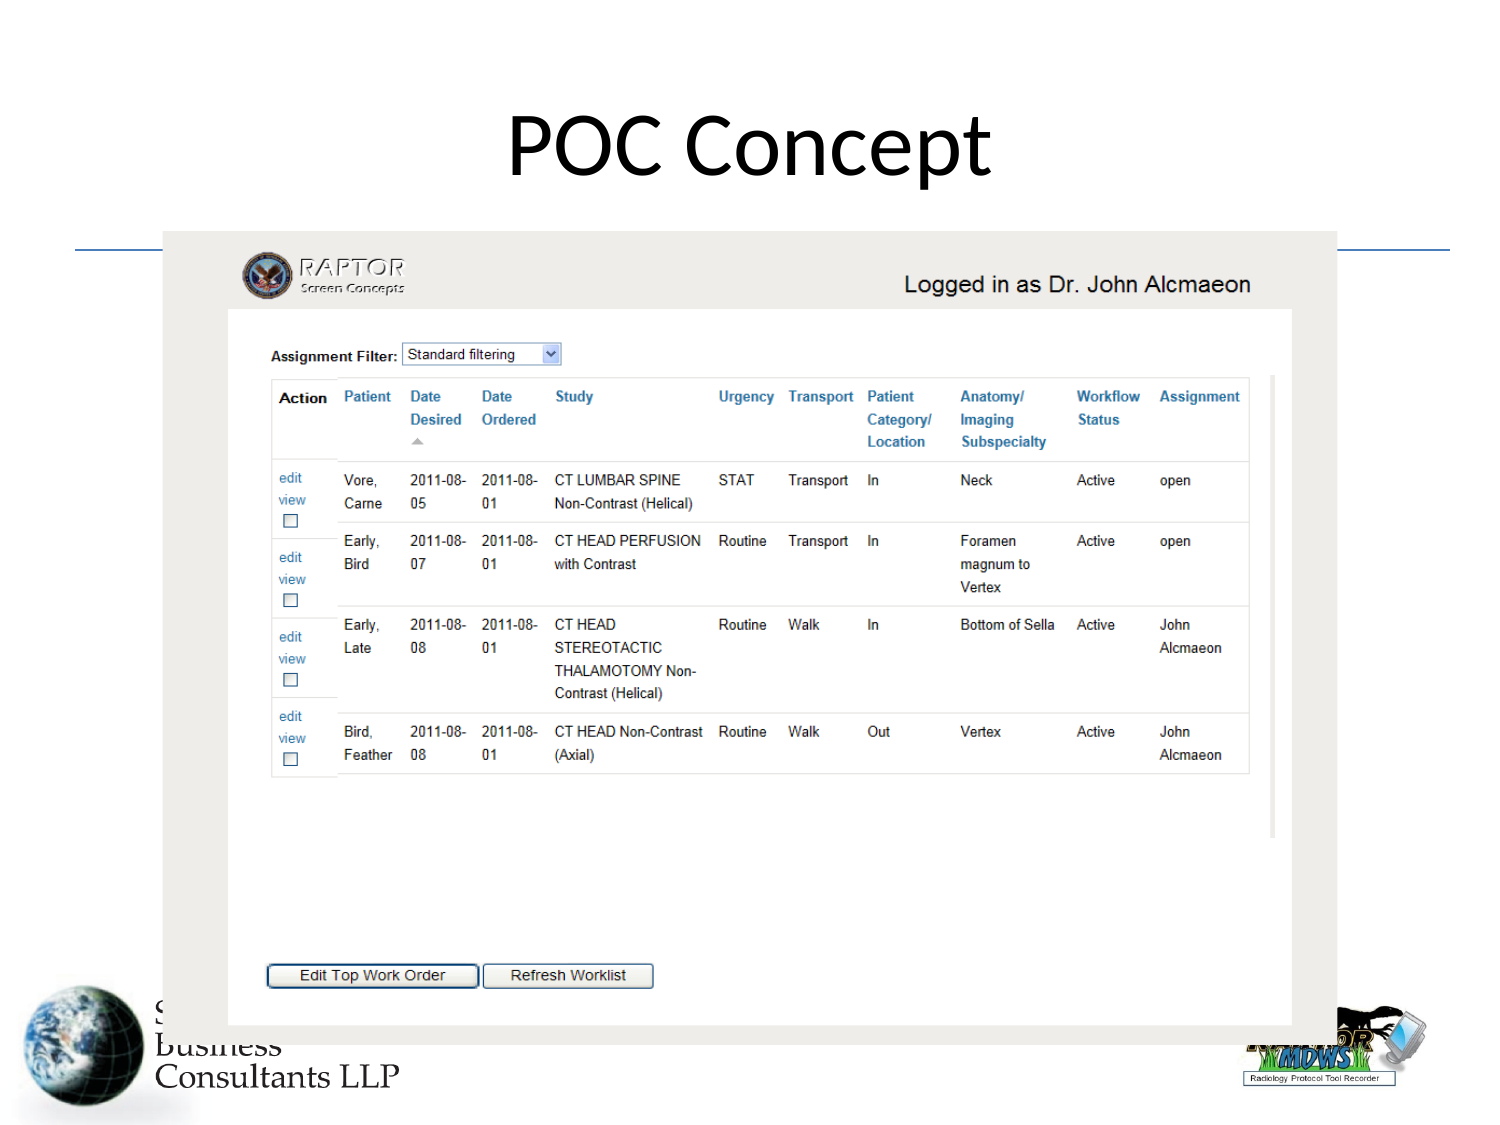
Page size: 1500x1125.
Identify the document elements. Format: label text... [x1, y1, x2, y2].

picture [0, 231, 1500, 1125]
title POC Concept [75, 45, 1425, 233]
